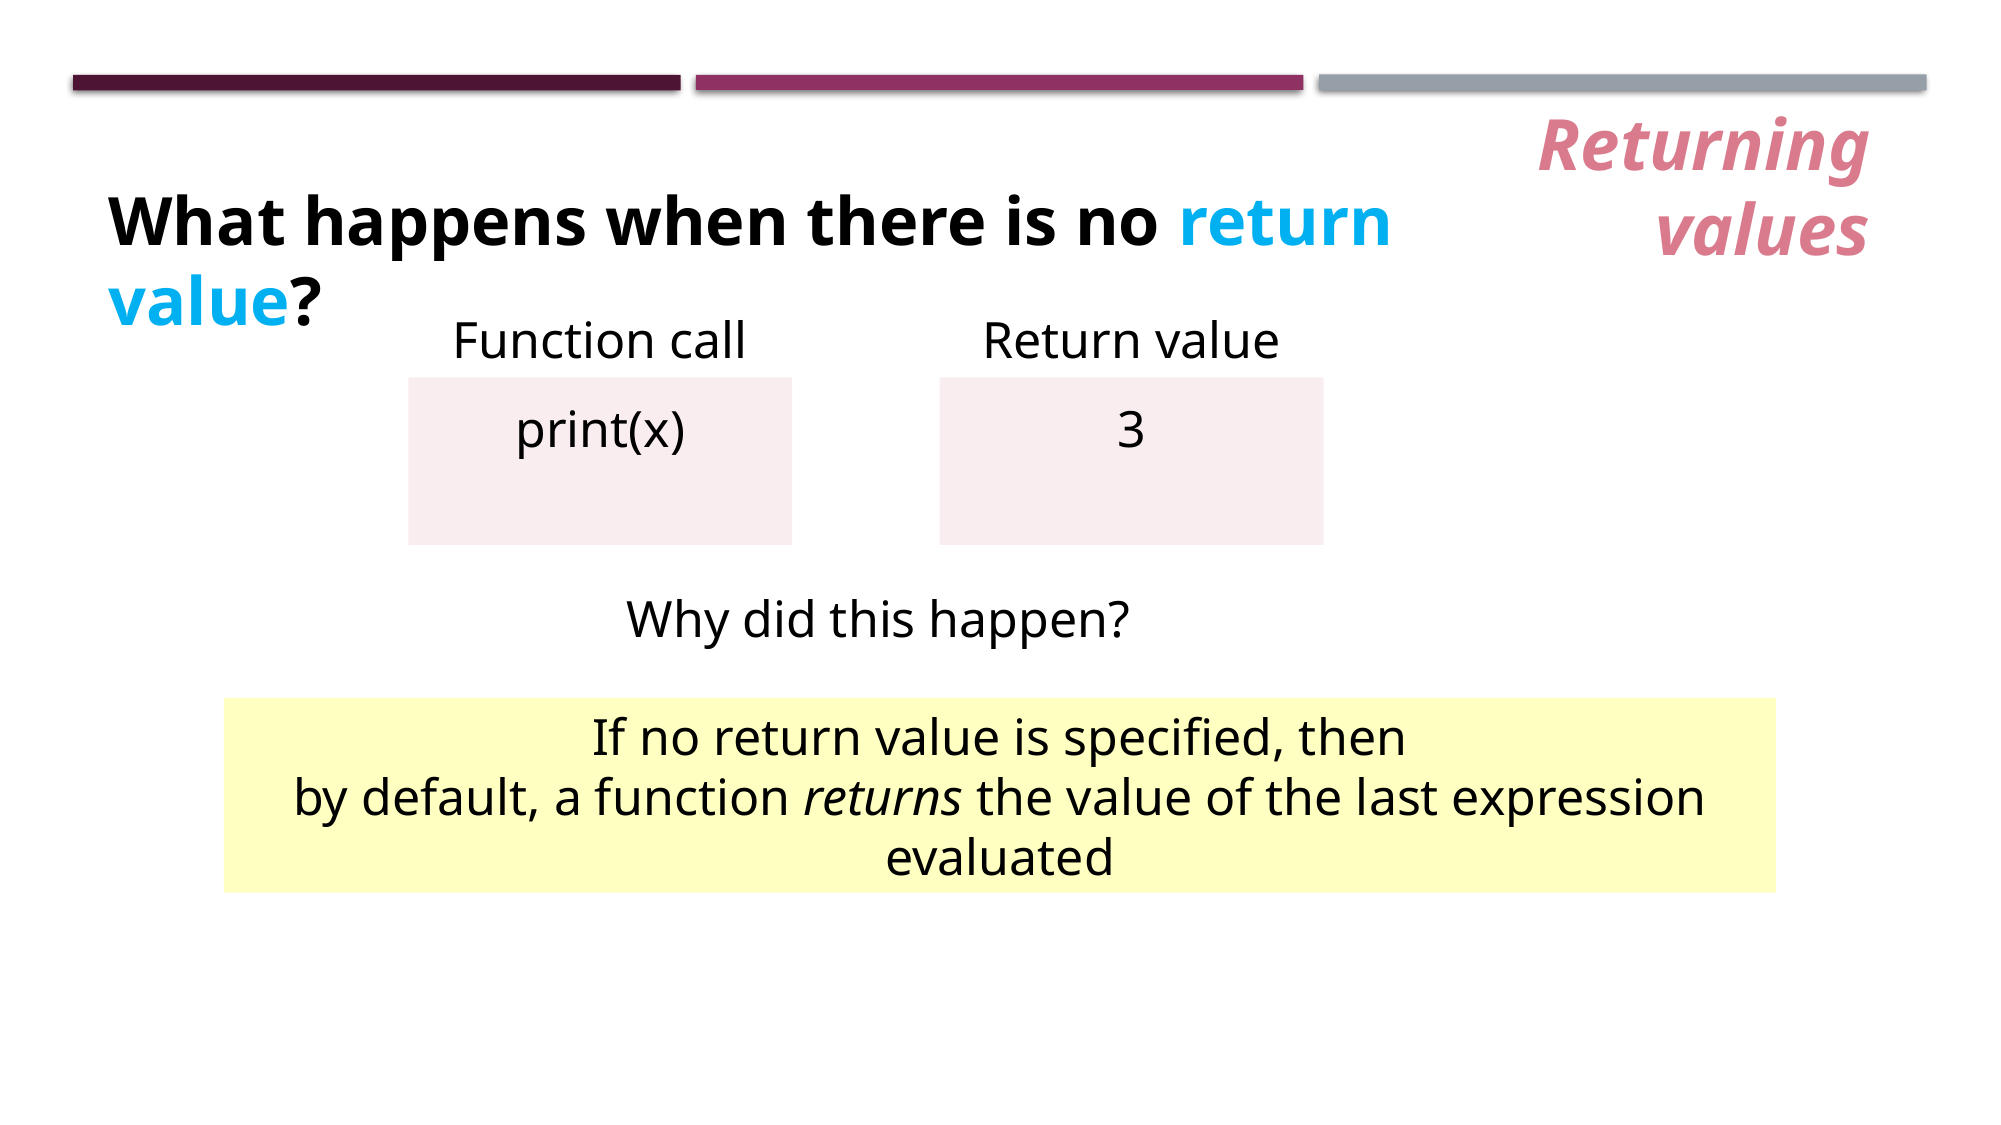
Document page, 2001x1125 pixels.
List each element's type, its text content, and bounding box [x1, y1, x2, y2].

text_box Function call [430, 301, 770, 377]
text_box If no return value is specified, then by default, a function returns the value of the last expression evaluated [223, 697, 1776, 893]
text_box Return value [962, 301, 1302, 377]
text_box Returning values [1313, 92, 1886, 165]
text_box 3 [939, 377, 1324, 545]
text_box print(x) [408, 377, 793, 545]
text_box Why did this happen? [321, 579, 1436, 655]
text_box What happens when there is no return value? [93, 171, 1506, 260]
